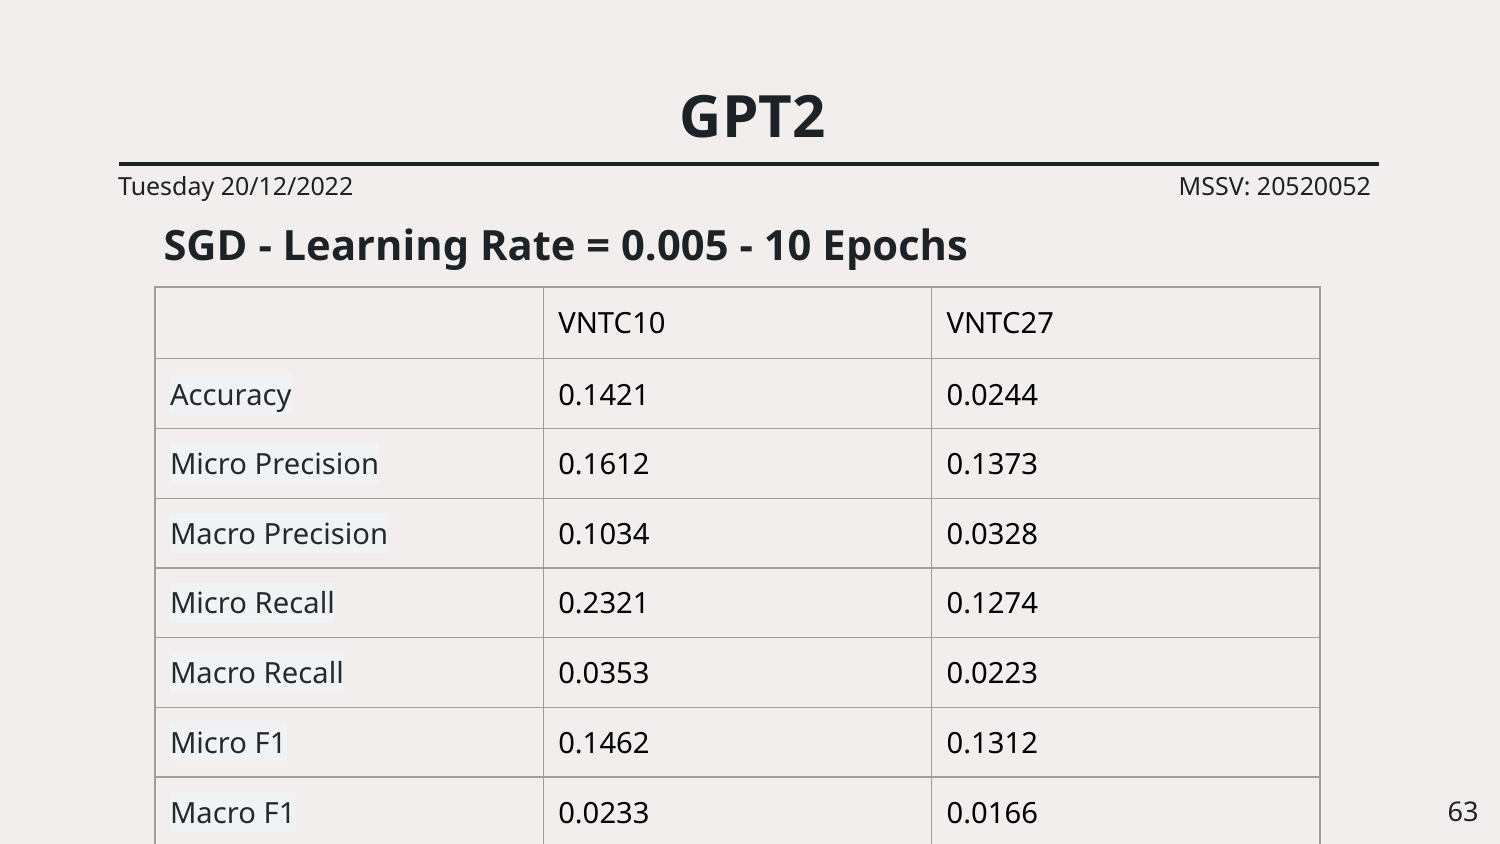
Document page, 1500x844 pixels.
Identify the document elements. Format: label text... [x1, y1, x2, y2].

table_cell 0.1312 [932, 708, 1319, 776]
table_header VNTC27 [932, 288, 1319, 358]
table_cell 0.1274 [932, 569, 1319, 637]
title GPT2 [134, 80, 1372, 150]
table_cell Macro F1 [156, 778, 543, 844]
table_cell Accuracy [156, 359, 543, 428]
table_cell 0.1421 [544, 359, 931, 428]
table_cell 0.0328 [932, 499, 1319, 567]
subtitle MSSV: 20520052 [1148, 171, 1402, 200]
table_header VNTC10 [544, 288, 931, 358]
table_cell 0.0244 [932, 359, 1319, 428]
table_cell 0.1612 [544, 429, 931, 498]
subtitle Tuesday 20/12/2022 [118, 171, 371, 200]
table_cell 0.1373 [932, 429, 1319, 498]
table_cell Micro F1 [156, 708, 543, 776]
table_cell 0.0233 [544, 778, 931, 844]
table_cell 0.0166 [932, 778, 1319, 844]
table_cell Micro Recall [156, 569, 543, 637]
table_header [156, 288, 543, 358]
table_cell Macro Recall [156, 638, 543, 707]
text_box SGD - Learning Rate = 0.005 - 10 Epochs [148, 196, 1374, 285]
table_cell Micro Precision [156, 429, 543, 498]
slide_number ‹#› [1403, 779, 1494, 844]
table_cell 0.0353 [544, 638, 931, 707]
table_cell 0.2321 [544, 569, 931, 637]
table_cell 0.1462 [544, 708, 931, 776]
table_cell 0.1034 [544, 499, 931, 567]
table_cell Macro Precision [156, 499, 543, 567]
table_cell 0.0223 [932, 638, 1319, 707]
text_box [92, 240, 585, 306]
